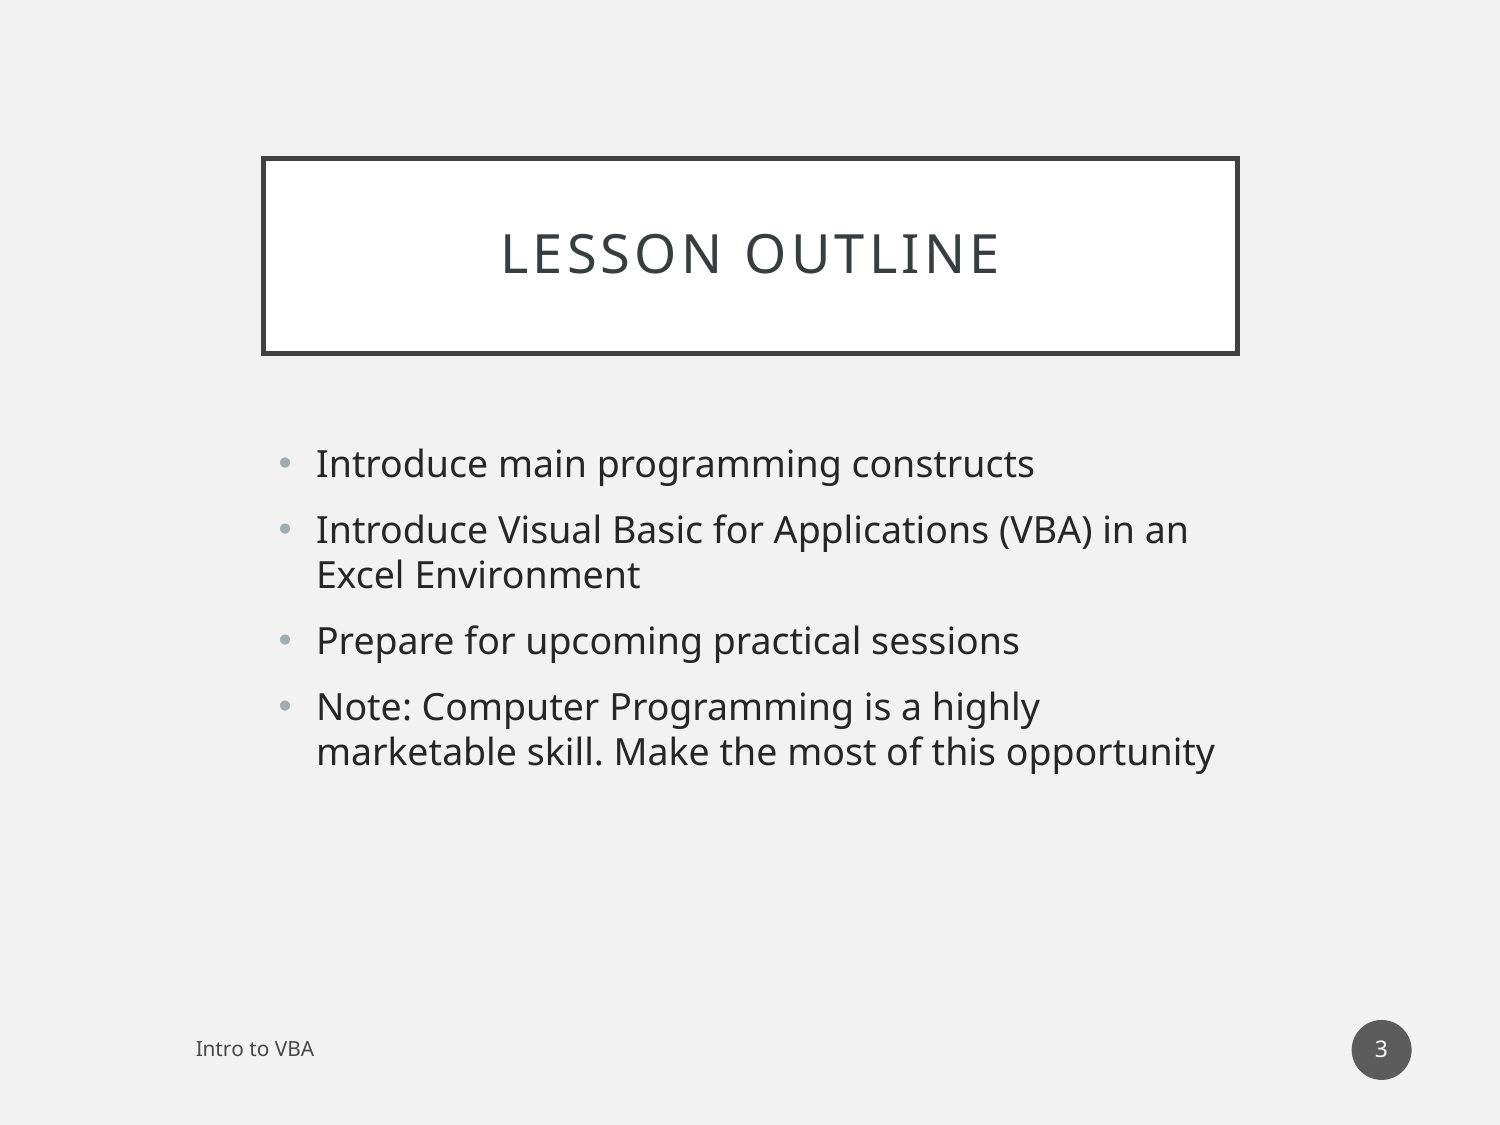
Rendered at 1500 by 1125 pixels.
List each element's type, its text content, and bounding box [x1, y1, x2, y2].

title Lesson Outline [261, 156, 1240, 356]
list Introduce main programming constructs Introduce Visual Basic for Applications (VBA) in an Excel Environment Prepare for upcoming practical sessions Note: Computer Programming is a highly marketable skill. Make the most of this opportunity [263, 432, 1238, 942]
slide_number 3 [1351, 1019, 1412, 1080]
footer Intro to VBA [180, 1023, 929, 1076]
